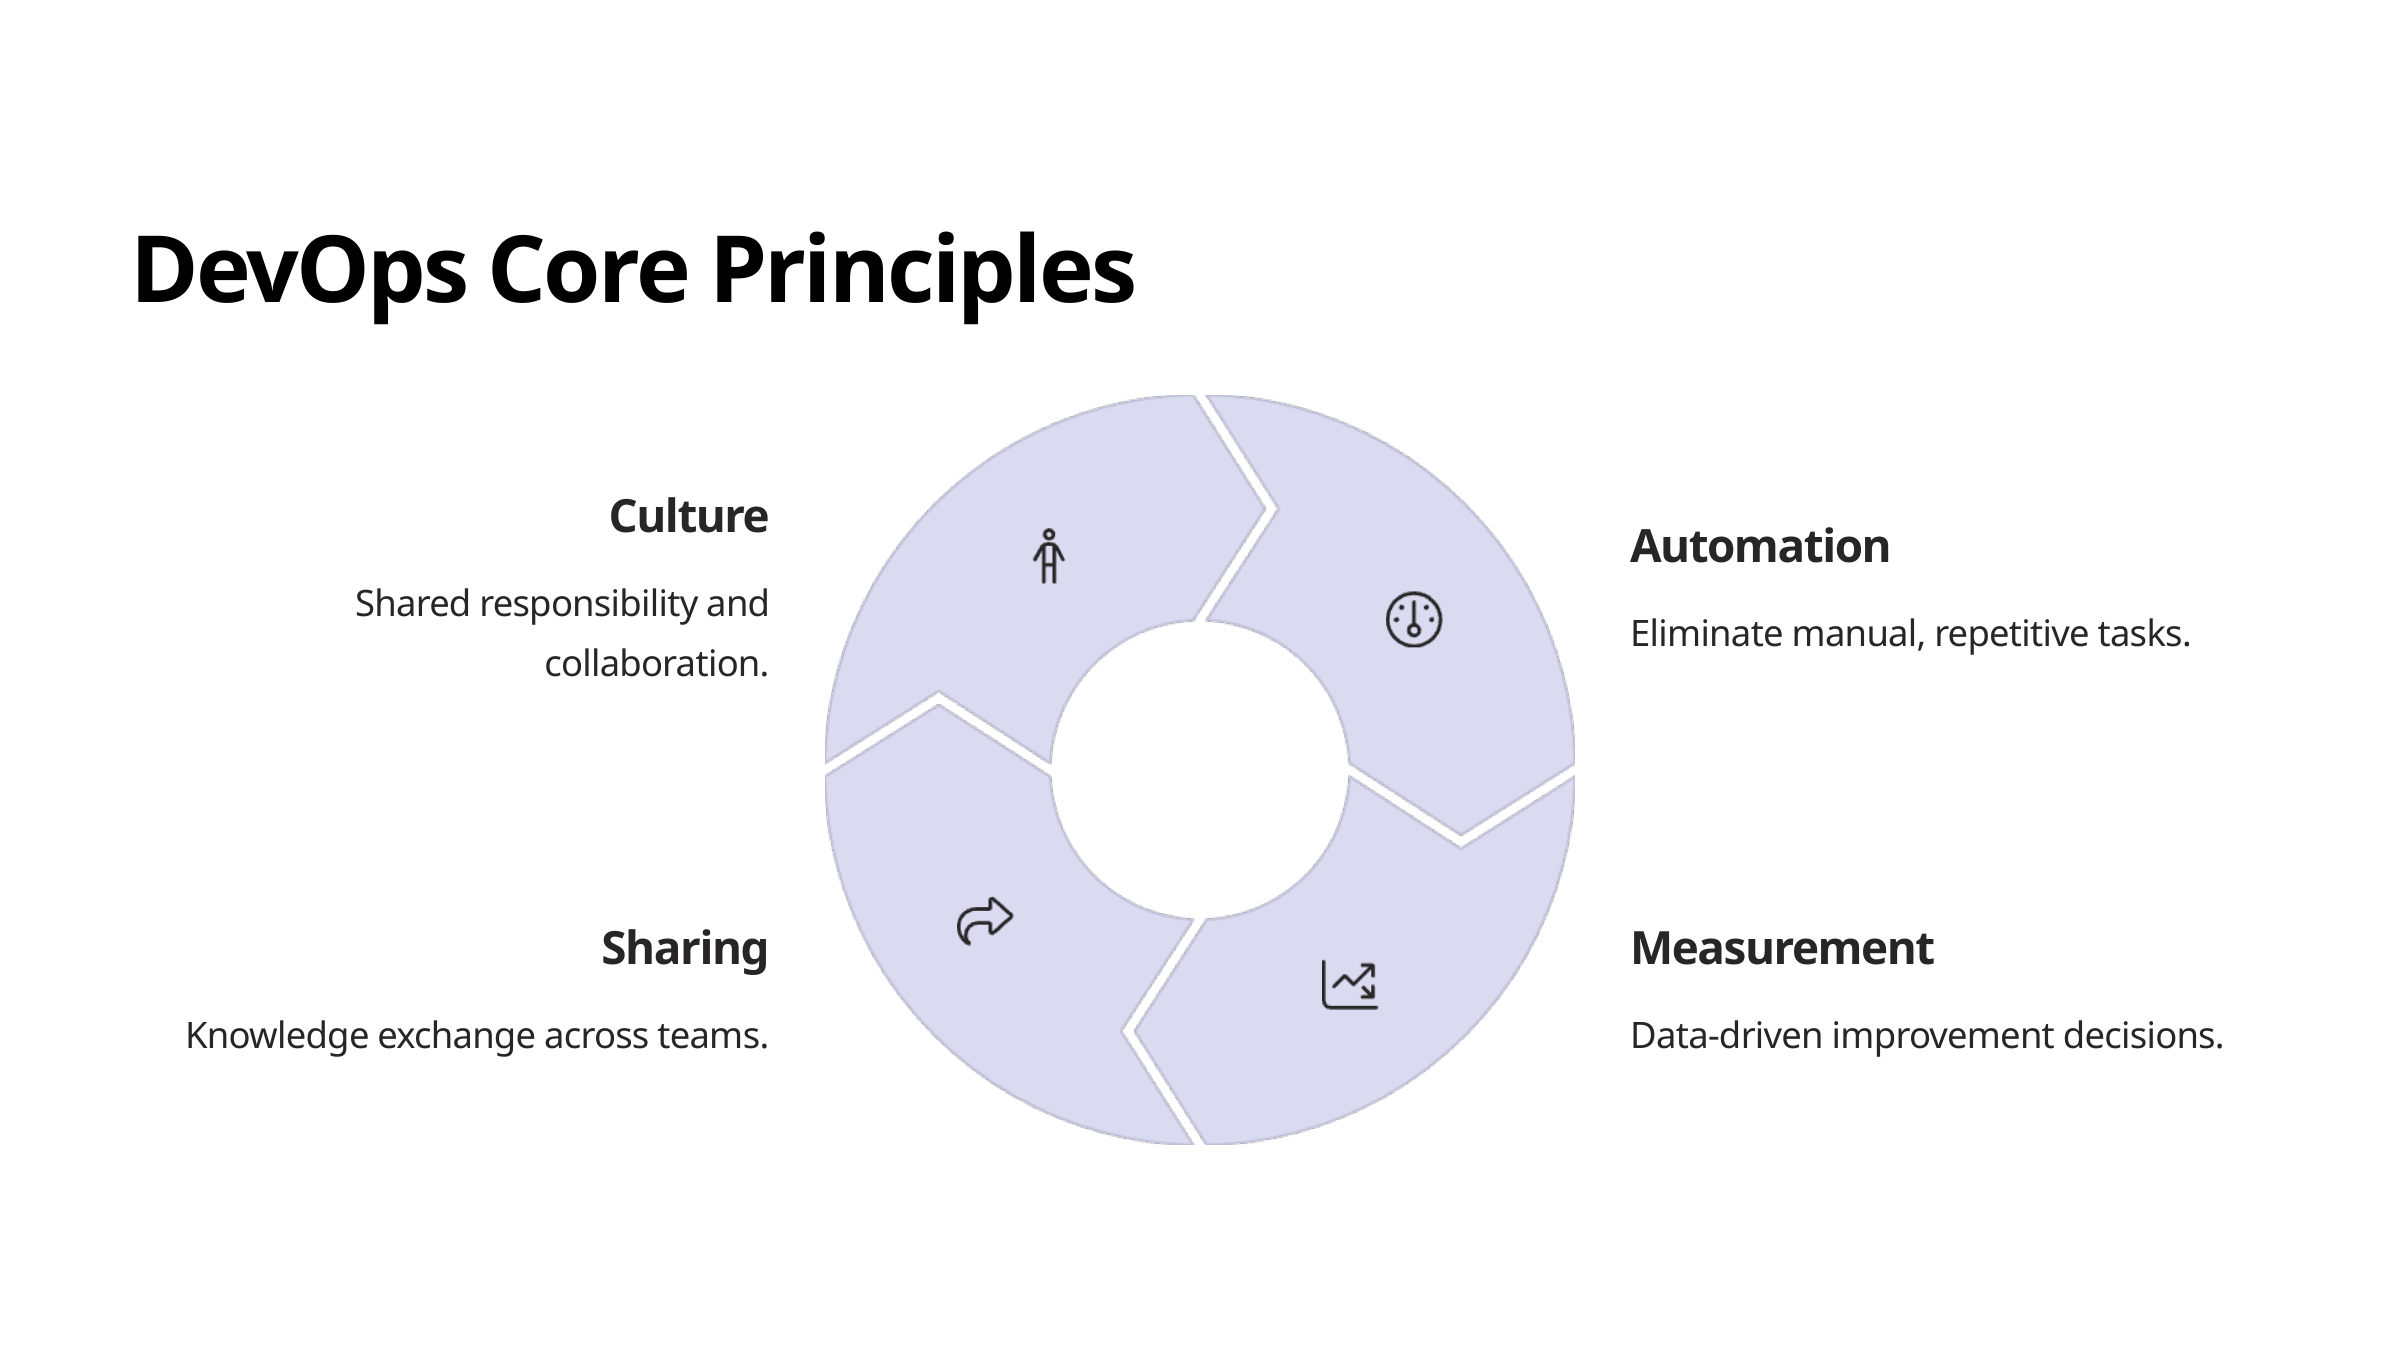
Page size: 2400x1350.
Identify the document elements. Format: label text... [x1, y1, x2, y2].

text_box Sharing [304, 916, 770, 975]
text_box Automation [1630, 514, 2096, 573]
text_box DevOps Core Principles [130, 205, 1142, 322]
text_box Shared responsibility and collaboration. [130, 564, 770, 684]
picture [825, 395, 1575, 1145]
text_box Data-driven improvement decisions. [1630, 996, 2270, 1057]
text_box Culture [304, 484, 770, 543]
text_box Knowledge exchange across teams. [130, 996, 770, 1057]
text_box Measurement [1630, 916, 2096, 975]
text_box Eliminate manual, repetitive tasks. [1630, 594, 2270, 654]
